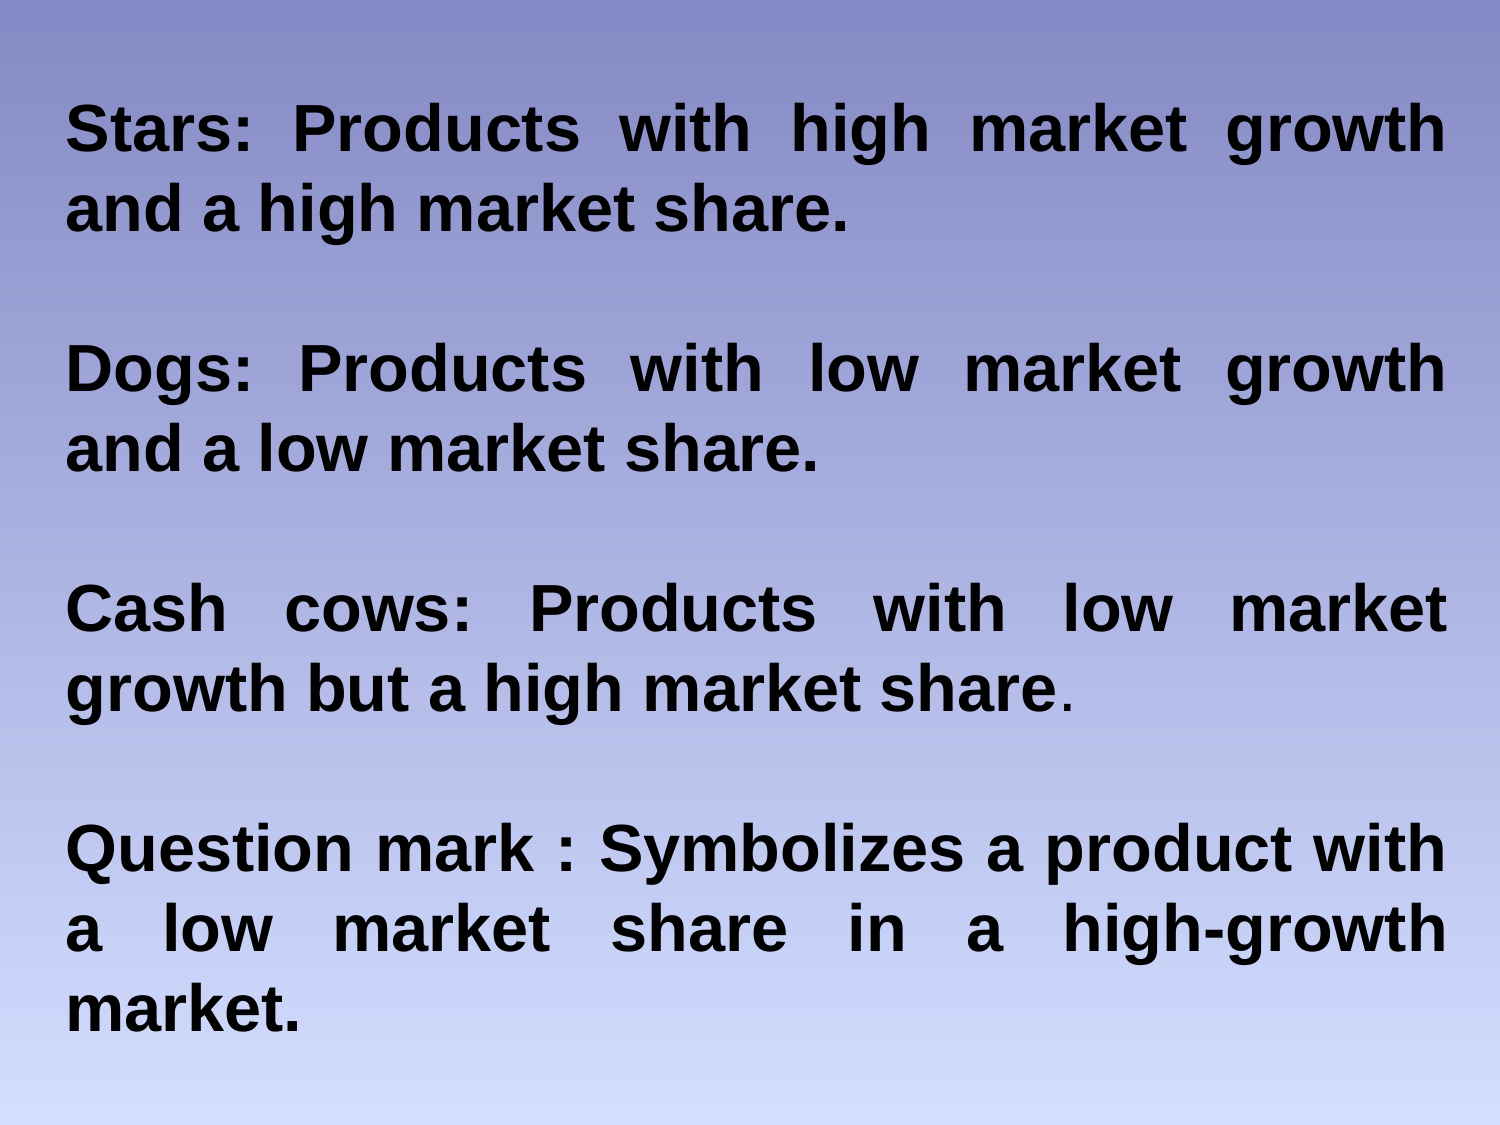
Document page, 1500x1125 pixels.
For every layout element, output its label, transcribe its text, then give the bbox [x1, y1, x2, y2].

text_box Stars: Products with high market growth and a high market share. Dogs: Products with low market growth and a low market share. Cash cows: Products with low market growth but a high market share. Question mark : Symbolizes a product with a low market share in a high-growth market. [50, 77, 1464, 1052]
